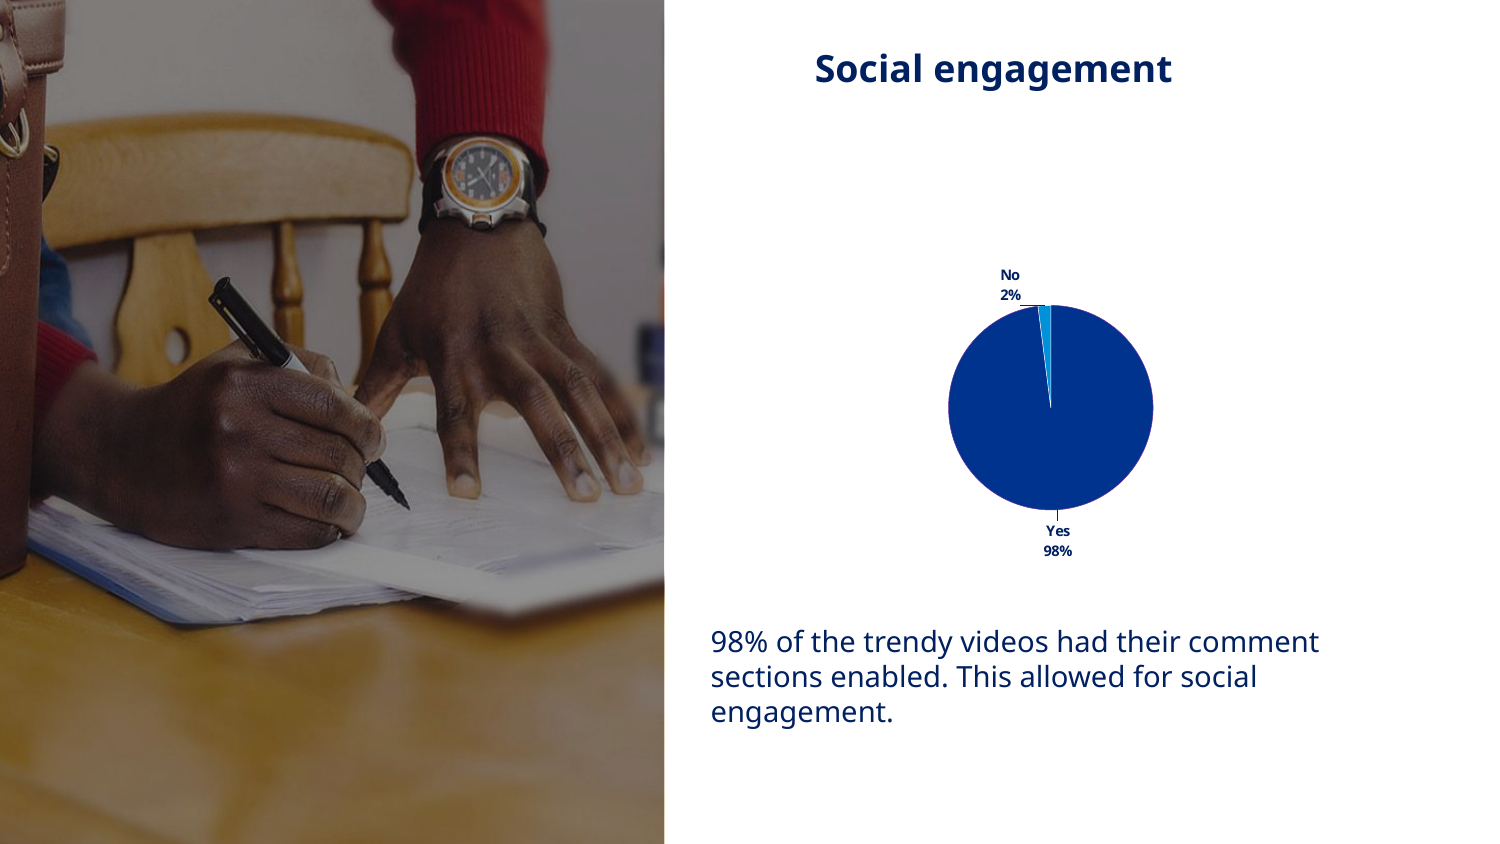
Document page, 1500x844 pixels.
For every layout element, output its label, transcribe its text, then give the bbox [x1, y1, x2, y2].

chart [757, 227, 1384, 617]
title Social engagement [722, 0, 1266, 105]
picture [0, 0, 665, 844]
text_box 98% of the trendy videos had their comment sections enabled. This allowed for social engagement. [695, 615, 1441, 736]
